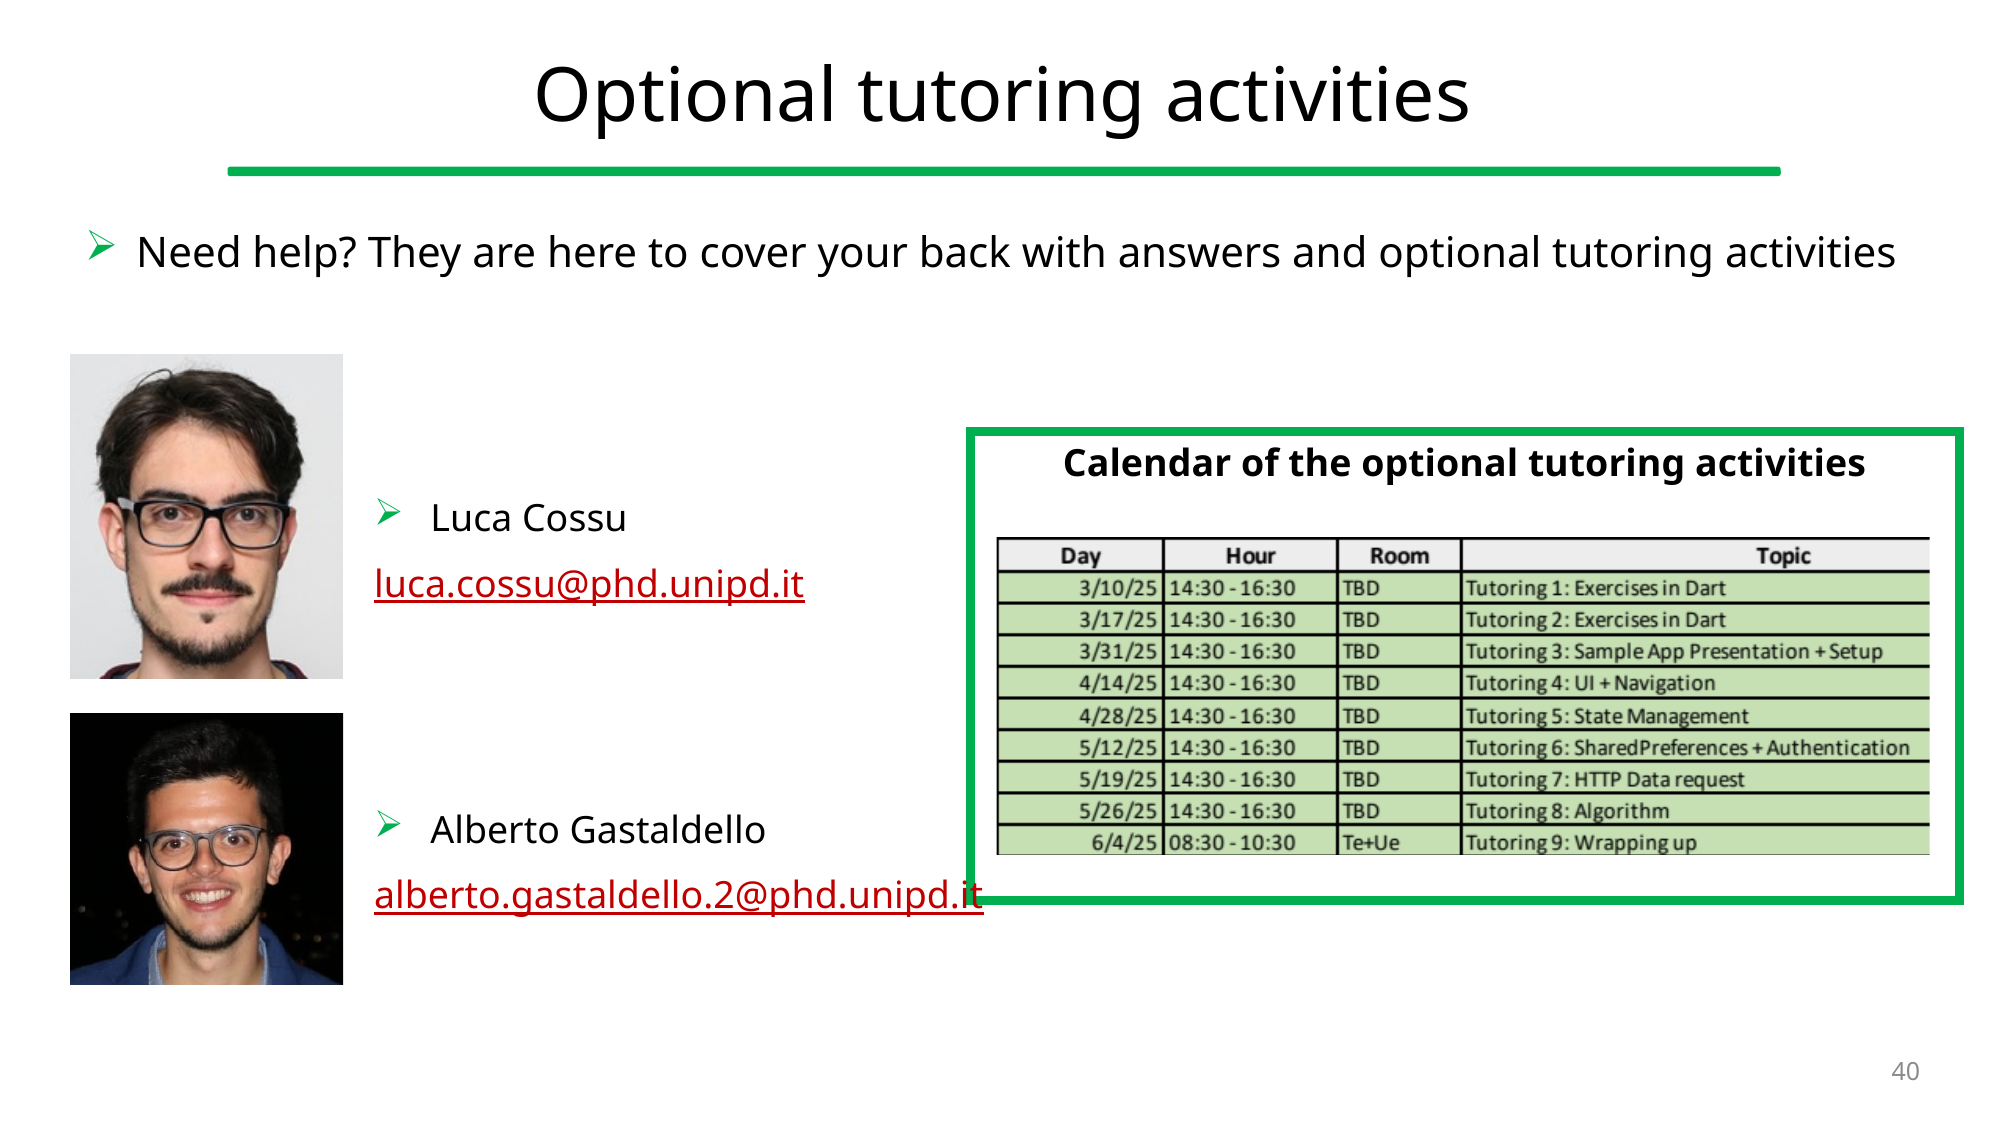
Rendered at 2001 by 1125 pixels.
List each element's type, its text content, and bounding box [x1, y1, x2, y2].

slide_number 40 [1412, 1042, 1936, 1103]
text_box Calendar of the optional tutoring activities [970, 430, 1961, 902]
picture [996, 537, 1930, 855]
picture [70, 713, 344, 985]
text_box Luca Cossu luca.cossu@phd.unipd.it Alberto Gastaldello alberto.gastaldello.2@phd.unipd.it [359, 491, 1540, 1069]
list Need help? They are here to cover your back with answers and optional tutoring activities [70, 223, 2000, 325]
picture [70, 352, 343, 679]
title Optional tutoring activities [70, 26, 1936, 168]
